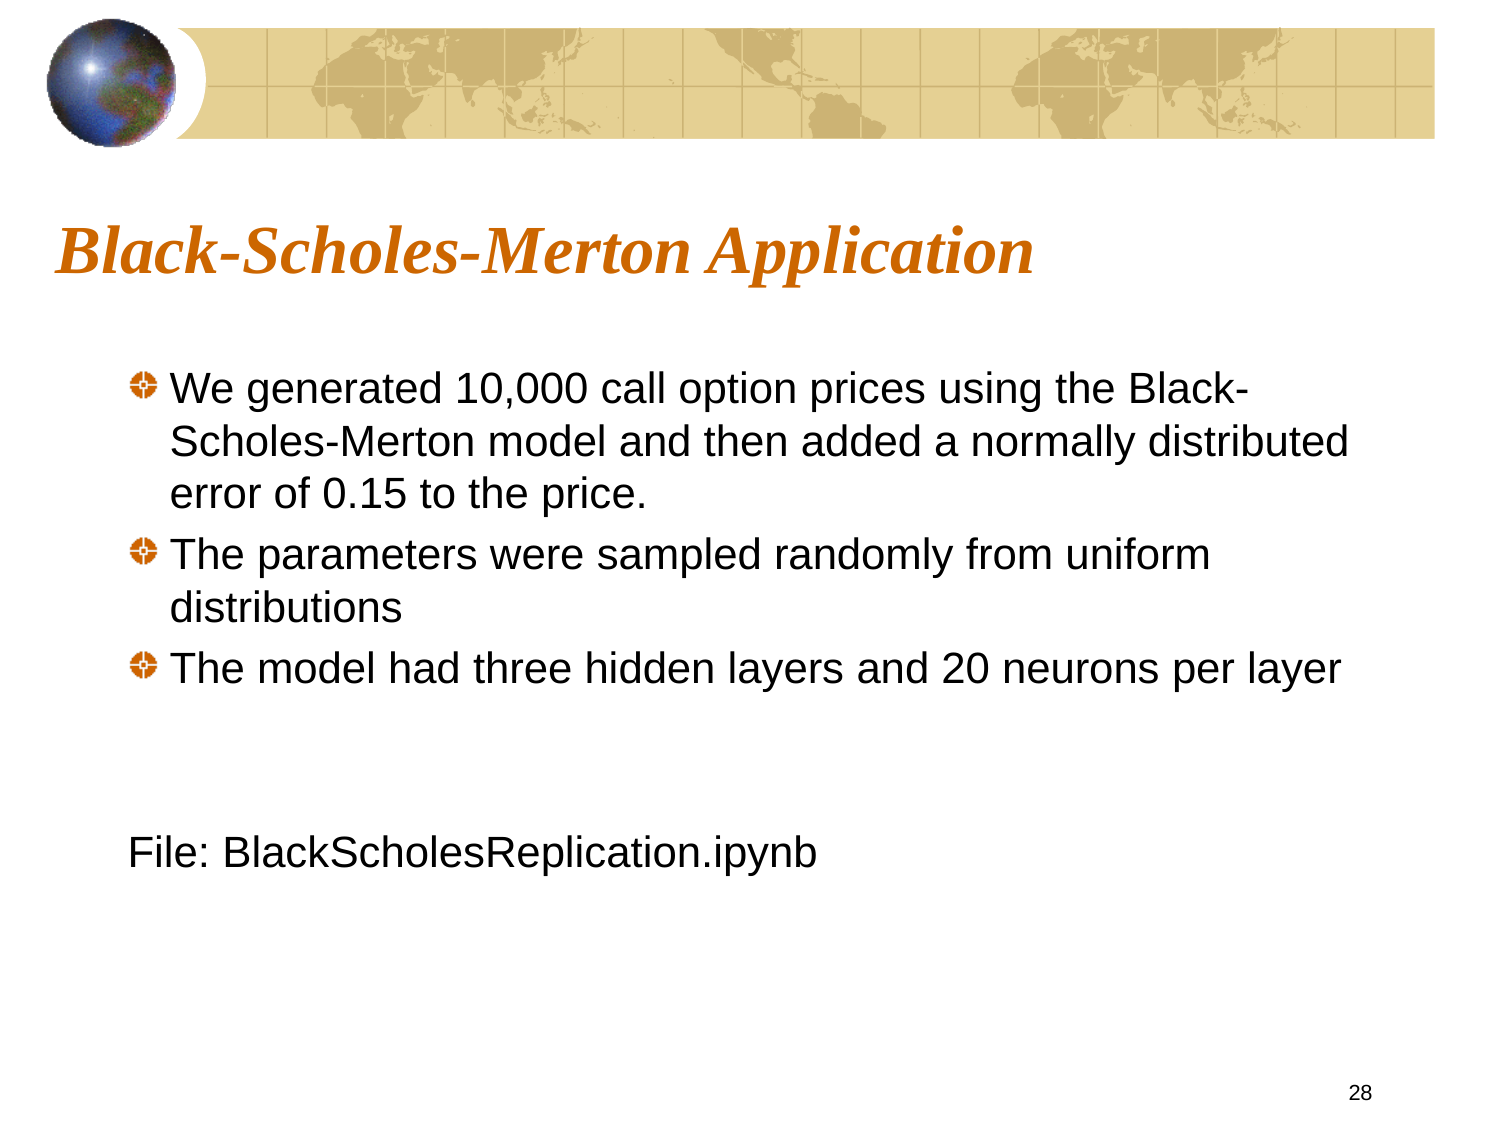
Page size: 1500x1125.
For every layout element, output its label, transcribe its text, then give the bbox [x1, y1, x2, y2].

picture [127, 370, 159, 402]
picture [127, 536, 159, 568]
picture [42, 14, 190, 151]
slide_number 28 [1074, 1037, 1388, 1113]
picture [127, 650, 159, 682]
list We generated 10,000 call option prices using the Black-Scholes-Merton model and then added a normally distributed error of 0.15 to the price. The parameters were sampled randomly from uniform distributions The model had three hidden layers and 20 neurons per layer File: BlackScholesReplication.ipynb [112, 352, 1388, 1028]
title Black-Scholes-Merton Application [40, 152, 1316, 341]
